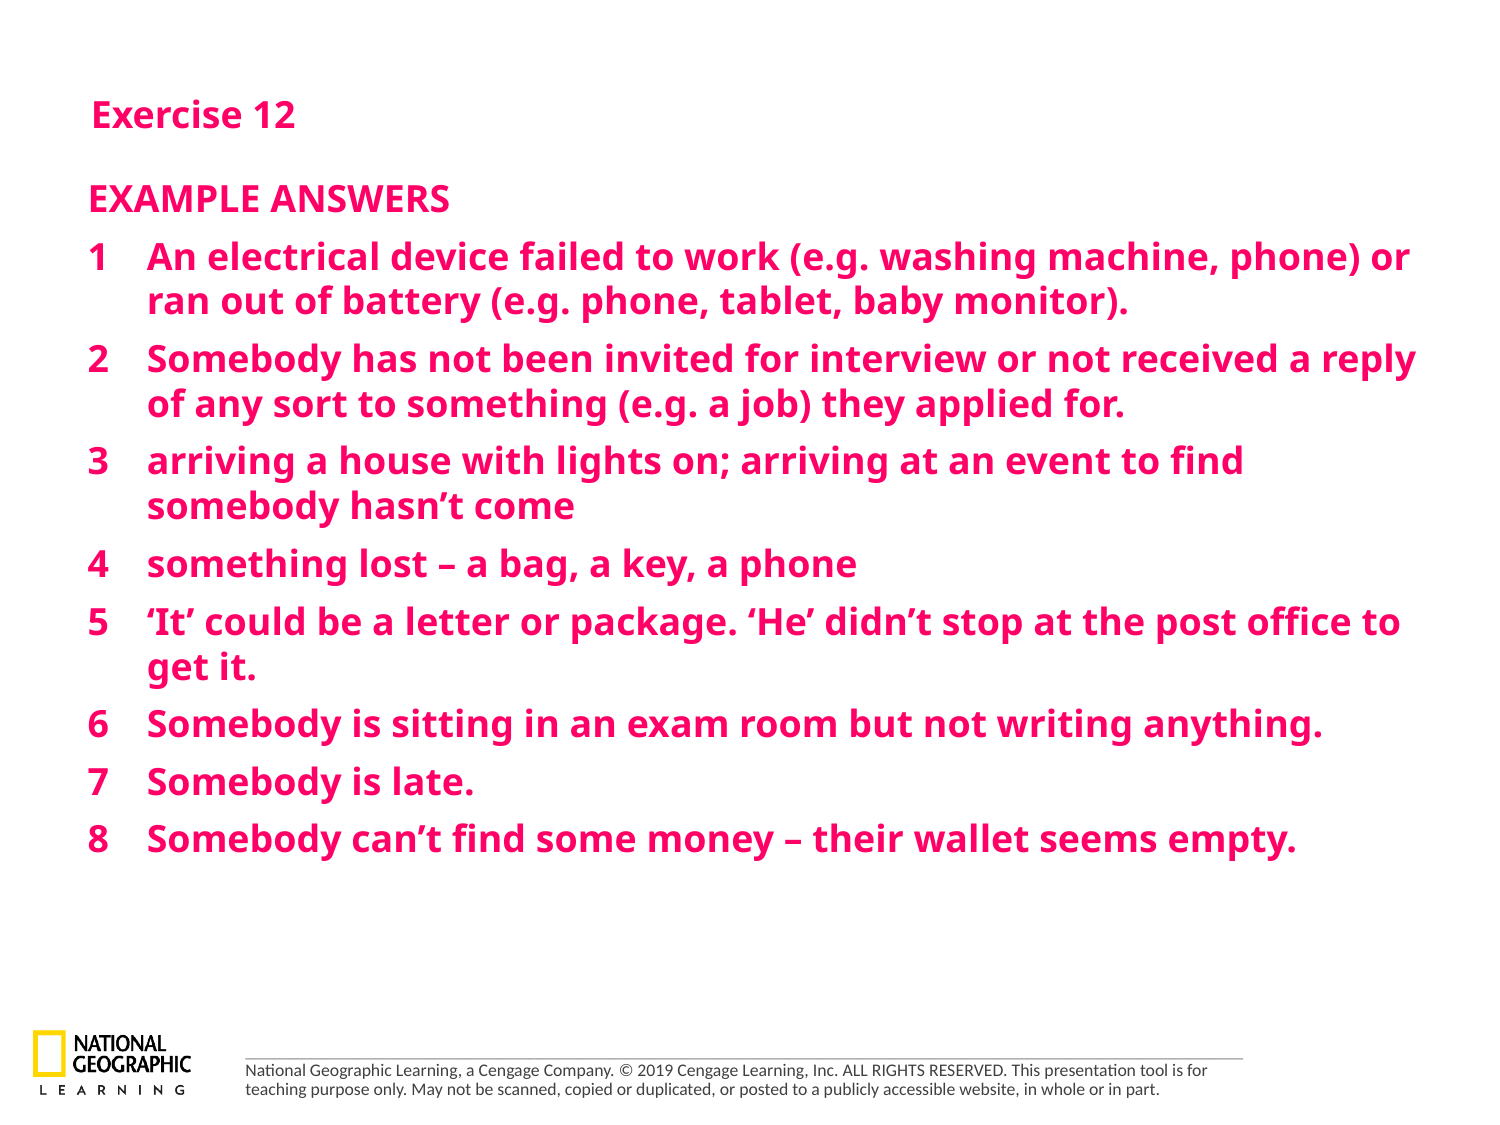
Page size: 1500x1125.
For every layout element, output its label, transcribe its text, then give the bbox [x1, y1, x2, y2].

text_box Exercise 12 [76, 83, 1129, 144]
picture [33, 1030, 191, 1095]
text_box EXAMPLE ANSWERS 1 An electrical device failed to work (e.g. washing machine, phone) or ran out of battery (e.g. phone, tablet, baby monitor). 2 Somebody has not been invited for interview or not received a reply of any sort to something (e.g. a job) they applied for. 3 arriving a house with lights on; arriving at an event to find somebody hasn’t come 4 something lost – a bag, a key, a phone 5 ‘It’ could be a letter or package. ‘He’ didn’t stop at the post office to get it. 6 Somebody is sitting in an exam room but not writing anything. 7 Somebody is late. 8 Somebody can’t find some money – their wallet seems empty. [72, 167, 1440, 868]
